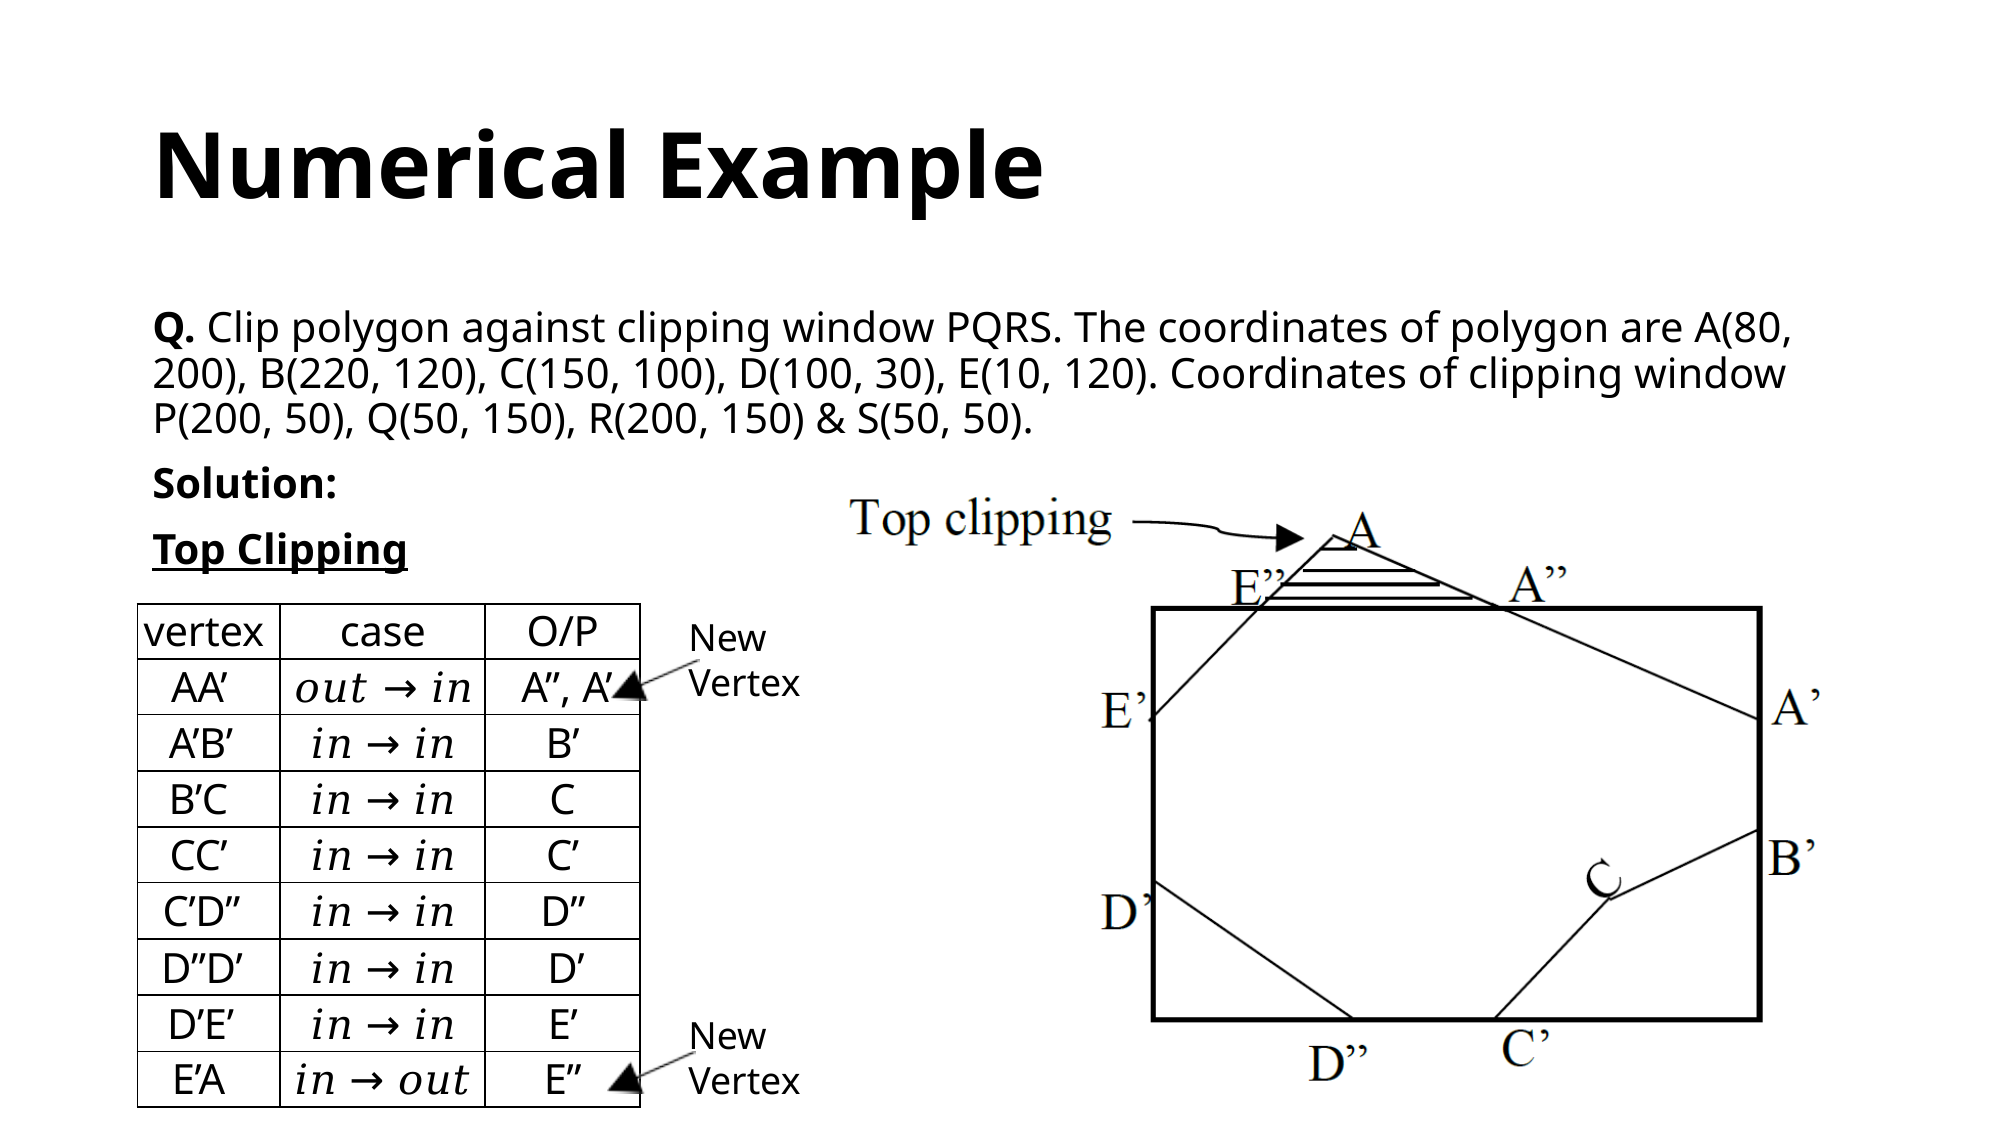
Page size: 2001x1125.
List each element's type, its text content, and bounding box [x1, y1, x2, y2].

text_box New Vertex [673, 1004, 836, 1110]
table_cell E” [486, 1052, 639, 1106]
table_cell A’B’ [138, 715, 279, 770]
table_cell 𝑖𝑛 → 𝑜𝑢𝑡 [281, 1052, 484, 1106]
table_cell D’E’ [138, 996, 279, 1051]
table_cell AA’ [138, 660, 279, 714]
table_cell 𝑜𝑢𝑡 → 𝑖𝑛 [281, 660, 484, 714]
table_cell 𝑖𝑛 → 𝑖𝑛 [281, 715, 484, 770]
table_header O/P [486, 605, 639, 658]
table_cell C’D” [138, 883, 279, 938]
picture [611, 659, 700, 702]
table_cell B’C [138, 772, 279, 826]
table_cell D”D’ [138, 940, 279, 994]
text_box New Vertex [673, 606, 835, 712]
table_cell C [486, 772, 639, 826]
picture [607, 1051, 696, 1094]
list Q. Clip polygon against clipping window PQRS. The coordinates of polygon are A(80, 200), B(220, 120), C(150, 100), D(100, 30), E(10, 120). Coordinates of clipping window P(200, 50), Q(50, 150), R(200, 150) & S(50, 50). Solution: Top Clipping [137, 299, 1863, 1014]
table_cell C’ [486, 828, 639, 882]
table_cell 𝑖𝑛 → 𝑖𝑛 [281, 940, 484, 994]
table_cell E’ [486, 996, 639, 1051]
table_cell 𝑖𝑛 → 𝑖𝑛 [281, 883, 484, 938]
table_cell 𝑖𝑛 → 𝑖𝑛 [281, 996, 484, 1051]
table_cell CC’ [138, 828, 279, 882]
table_header vertex [138, 605, 279, 658]
table_cell A”, A’ [486, 660, 639, 714]
table_header case [281, 605, 484, 658]
table_cell D” [486, 883, 639, 938]
picture [835, 480, 1824, 1094]
title Numerical Example [137, 59, 1863, 278]
table_cell 𝑖𝑛 → 𝑖𝑛 [281, 772, 484, 826]
table_cell E’A [138, 1052, 279, 1106]
table_cell 𝑖𝑛 → 𝑖𝑛 [281, 828, 484, 882]
table_cell B’ [486, 715, 639, 770]
table_cell D’ [486, 940, 639, 994]
